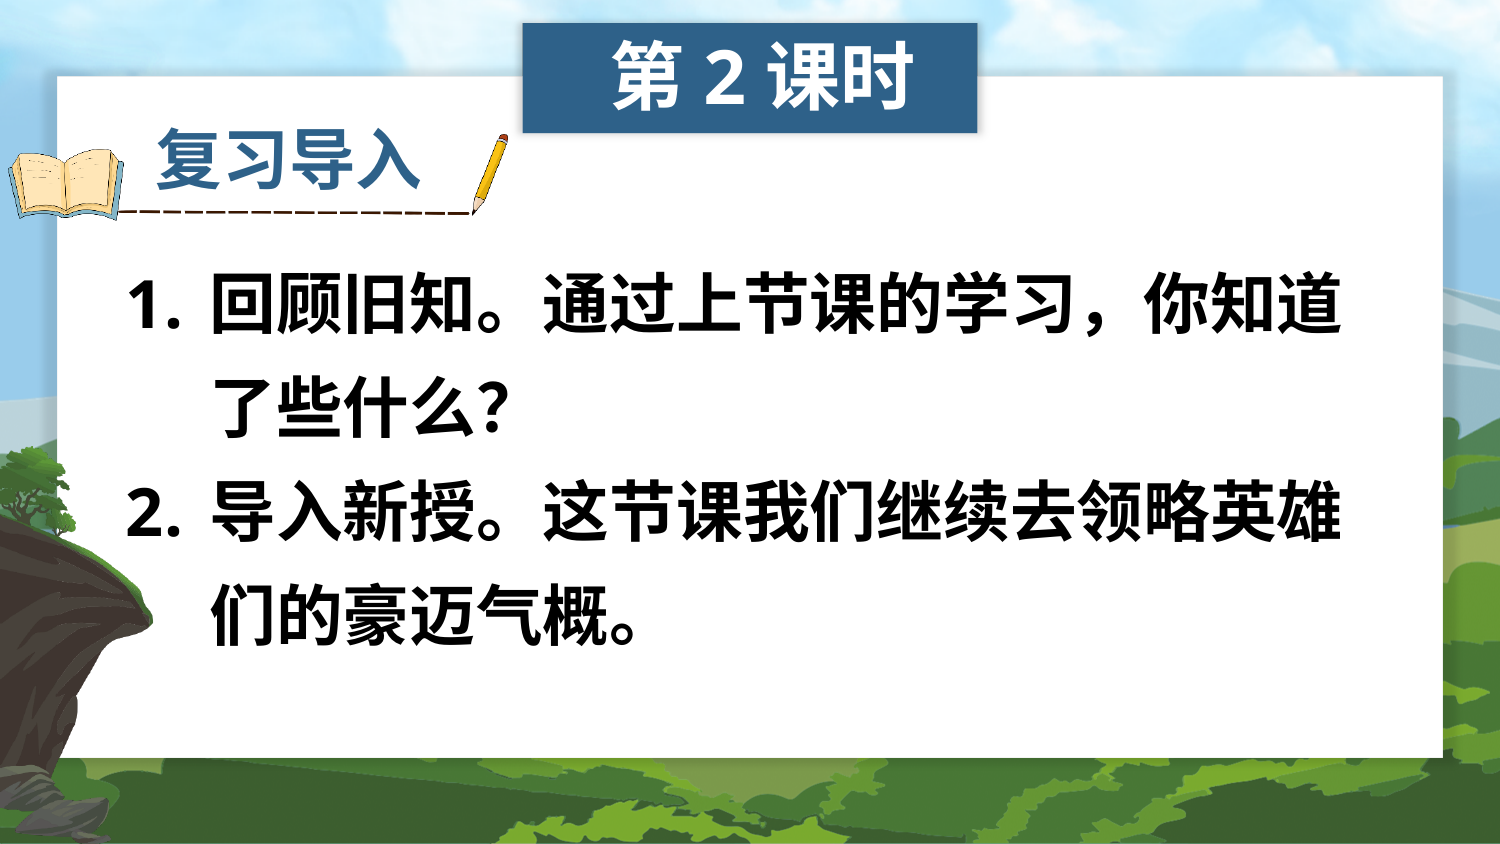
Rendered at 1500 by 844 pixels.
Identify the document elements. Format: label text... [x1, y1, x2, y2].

text_box 复习导入 [141, 110, 445, 205]
text_box 第2课时 [526, 21, 999, 127]
text_box 回顾旧知。通过上节课的学习，你知道了些什么？ 导入新授。这节课我们继续去领略英雄们的豪迈气概。 [110, 230, 1415, 662]
picture [0, 0, 1500, 844]
